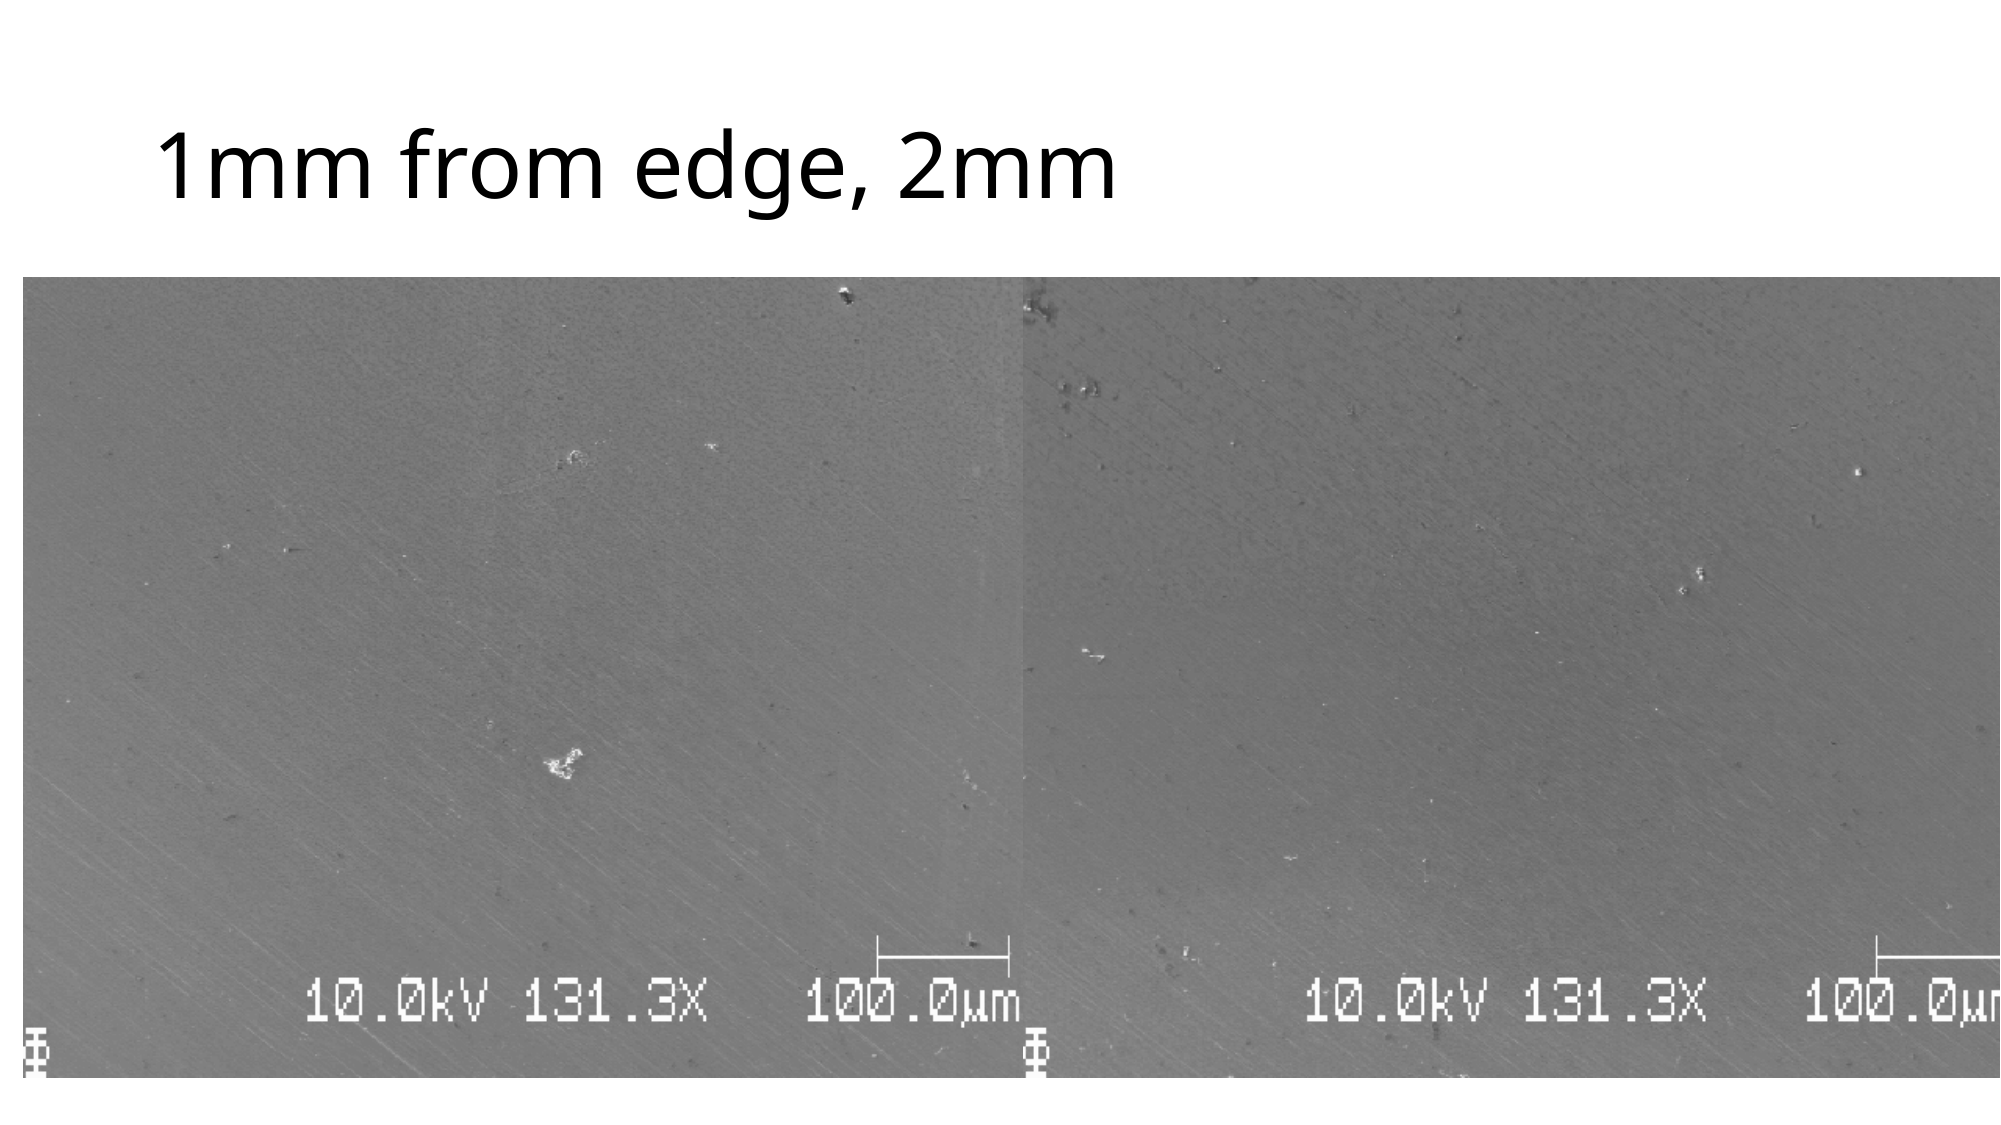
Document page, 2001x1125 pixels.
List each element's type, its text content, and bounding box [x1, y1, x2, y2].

picture [23, 277, 2000, 1078]
title 1mm from edge, 2mm [137, 59, 1863, 277]
